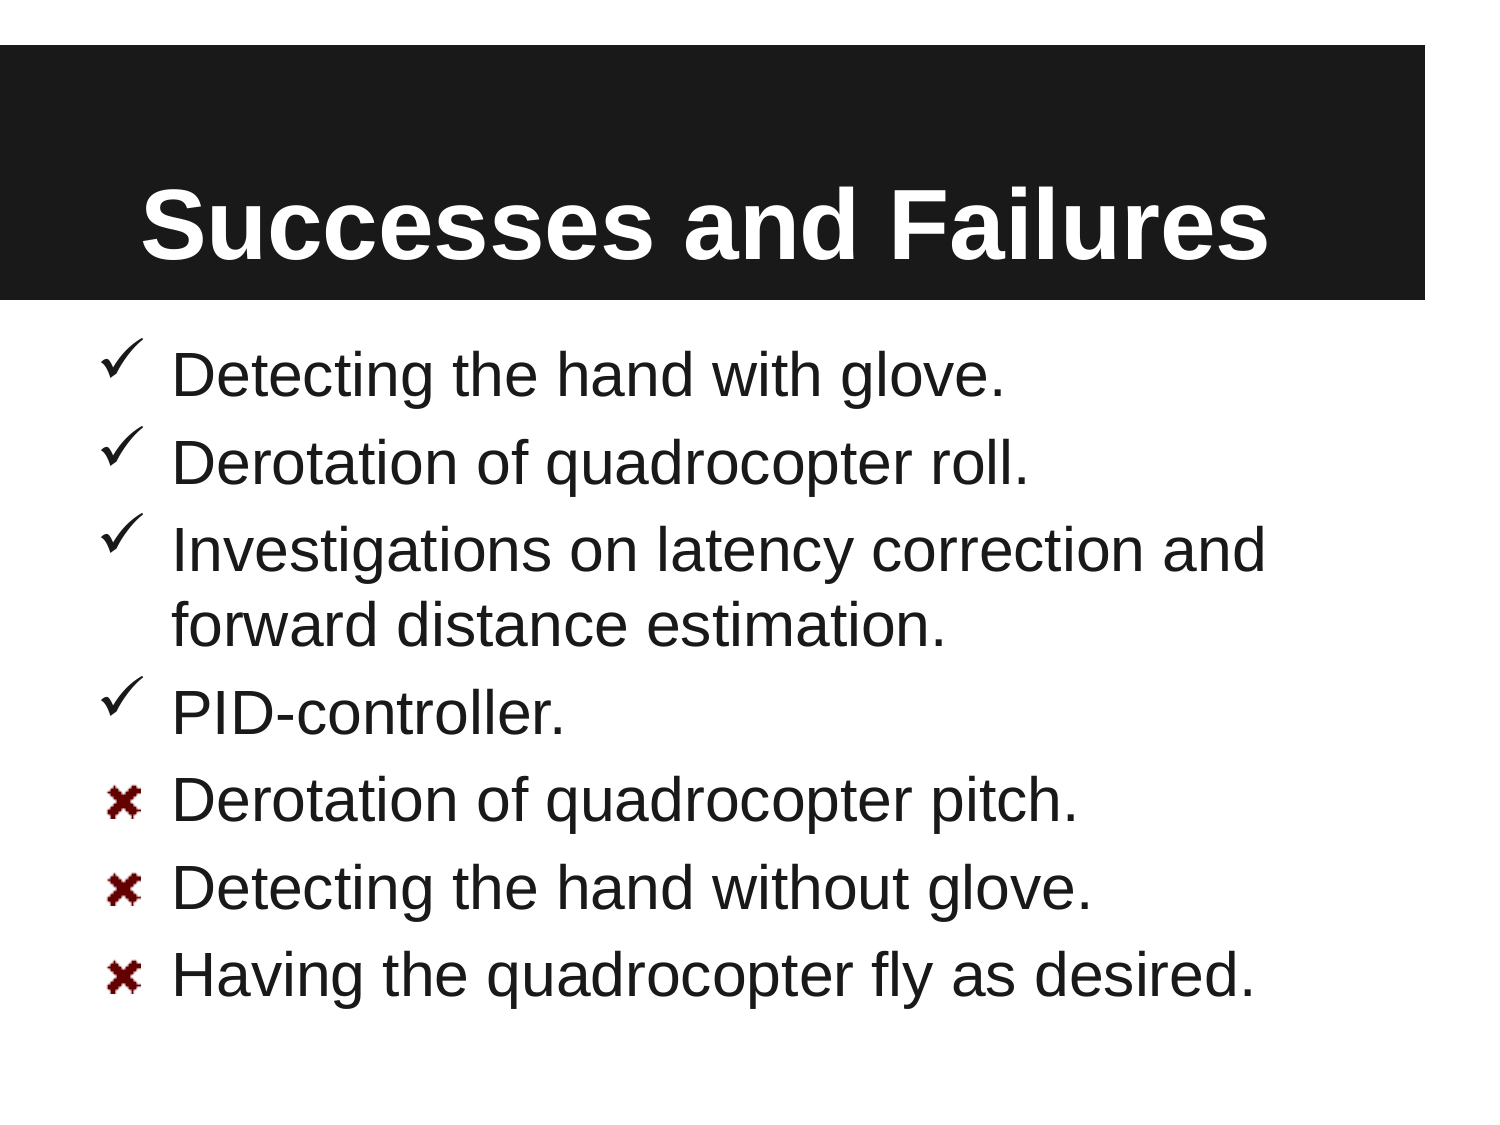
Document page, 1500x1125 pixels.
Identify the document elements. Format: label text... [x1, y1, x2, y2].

picture [96, 949, 141, 994]
list Detecting the hand with glove. Derotation of quadrocopter roll. Investigations on latency correction and forward distance estimation. PID-controller. Derotation of quadrocopter pitch. Detecting the hand without glove. Having the quadrocopter fly as desired. [75, 319, 1425, 1078]
title Successes and Failures [75, 45, 1425, 295]
picture [96, 862, 141, 906]
picture [96, 774, 141, 819]
